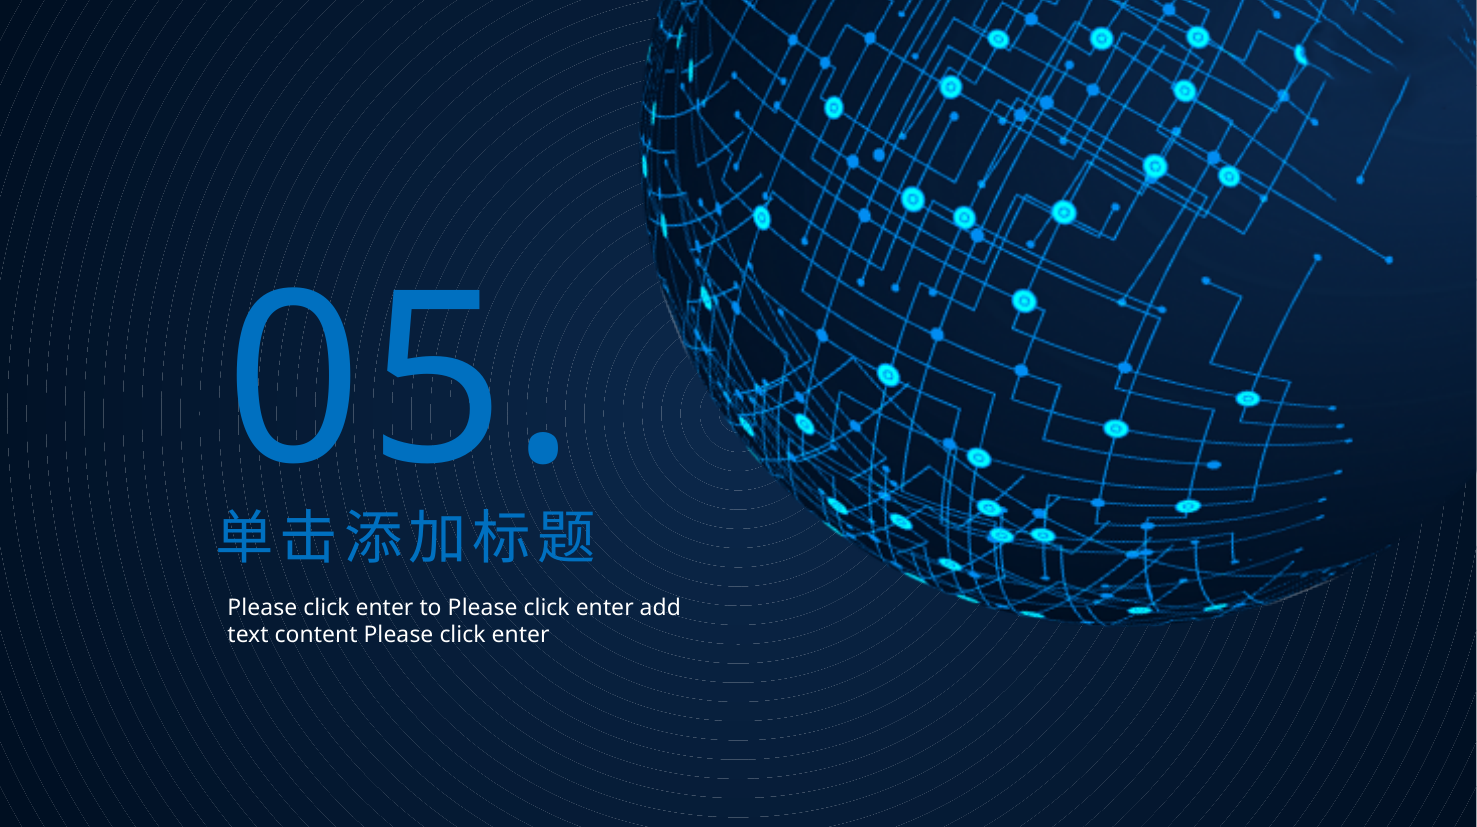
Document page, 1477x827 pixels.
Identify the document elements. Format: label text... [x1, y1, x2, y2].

text_box Please click enter to Please click enter add text content Please click enter [212, 584, 697, 655]
text_box 单击添加标题 [200, 492, 611, 578]
picture [455, 0, 1477, 827]
text_box 05. [210, 214, 530, 517]
